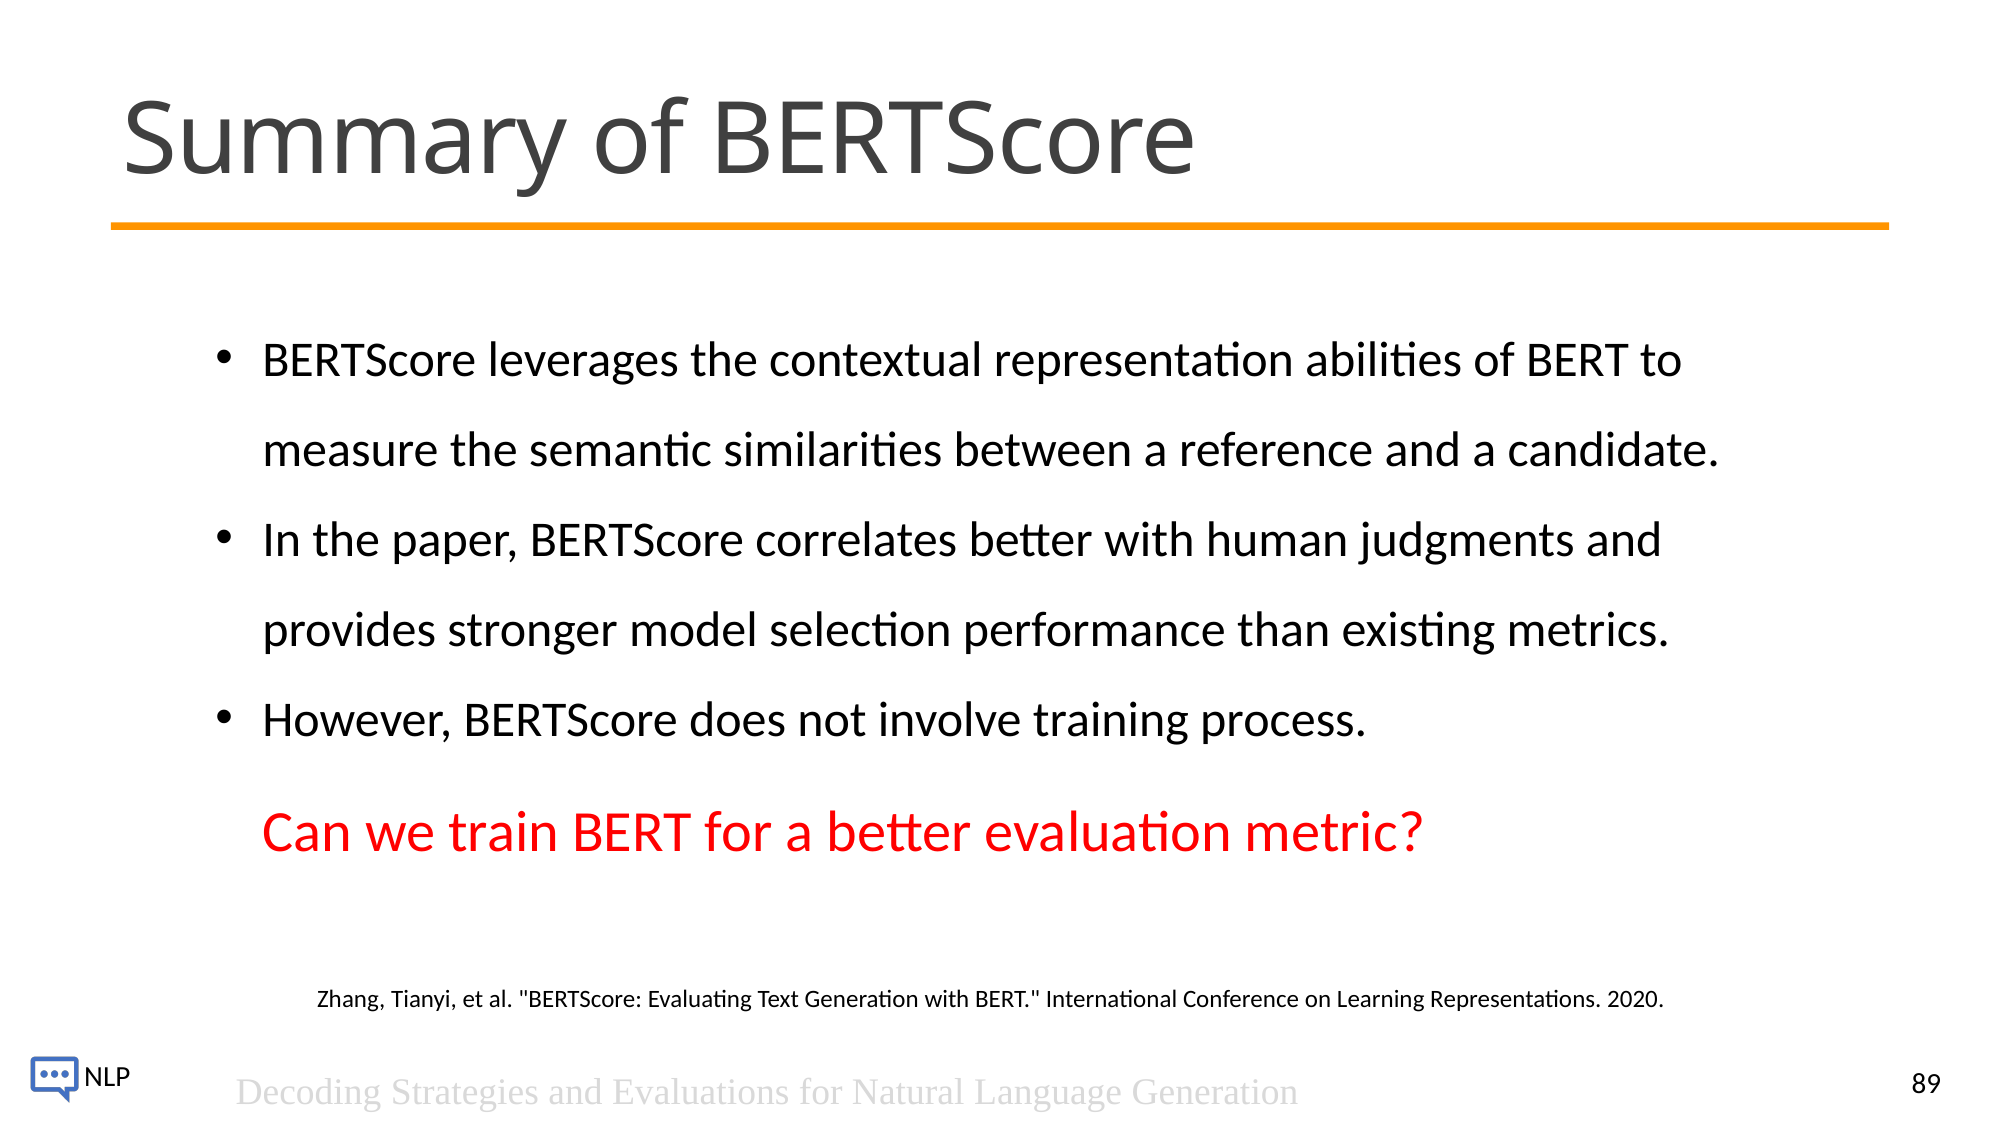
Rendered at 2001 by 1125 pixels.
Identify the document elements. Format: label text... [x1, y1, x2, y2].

text_box Decoding Strategies and Evaluations for Natural Language Generation [220, 1059, 1349, 1120]
slide_number 89 [1740, 1052, 1957, 1113]
text_box Can we train BERT for a better evaluation metric? [247, 785, 1495, 871]
text_box BERTScore leverages the contextual representation abilities of BERT to measure the semantic similarities between a reference and a candidate. In the paper, BERTScore correlates better with human judgments and provides stronger model selection performance than existing metrics. However, BERTScore does not involve training process. [200, 288, 1830, 754]
text_box Zhang, Tianyi, et al. "BERTScore: Evaluating Text Generation with BERT." International Conference on Learning Representations. 2020. [302, 975, 1698, 1020]
picture [23, 1047, 86, 1110]
title Summary of BERTScore [107, 58, 1899, 228]
